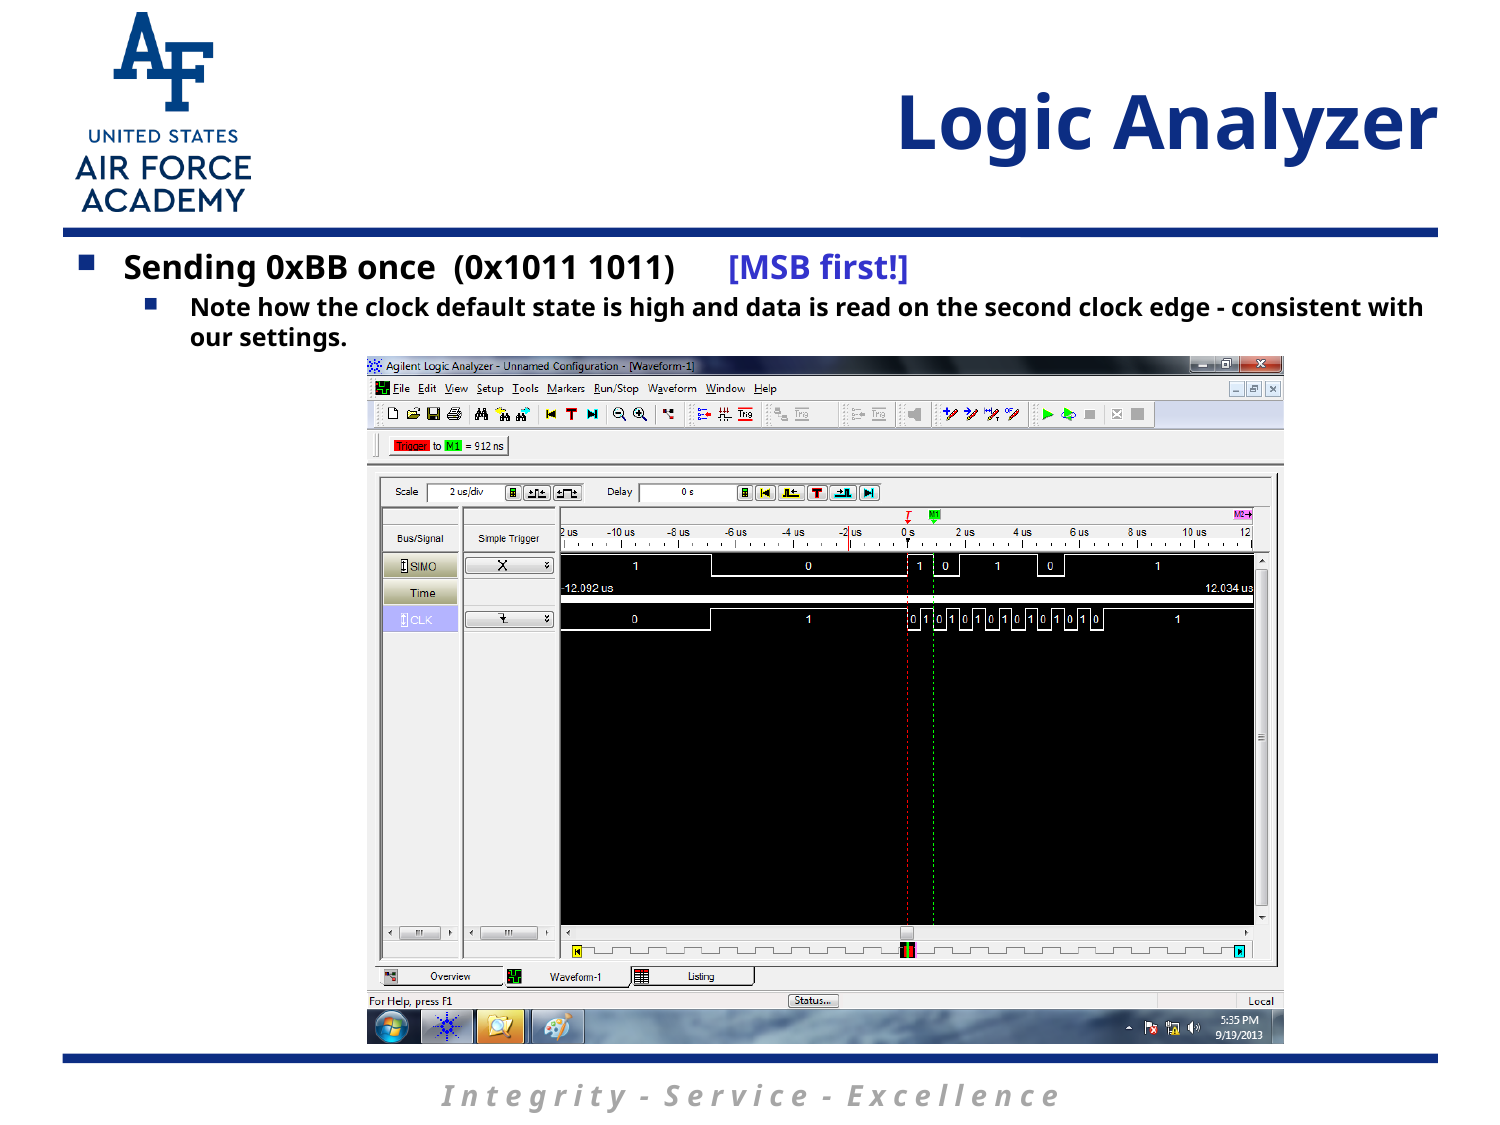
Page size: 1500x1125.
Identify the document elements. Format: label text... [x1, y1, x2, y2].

picture [75, 12, 251, 212]
title Logic Analyzer [299, 29, 1456, 211]
picture [366, 356, 1284, 1044]
list Sending 0xBB once (0x1011 1011) [MSB first!] Note how the clock default state is high and data is read on the second clock edge - consistent with our settings. [61, 238, 1456, 1015]
